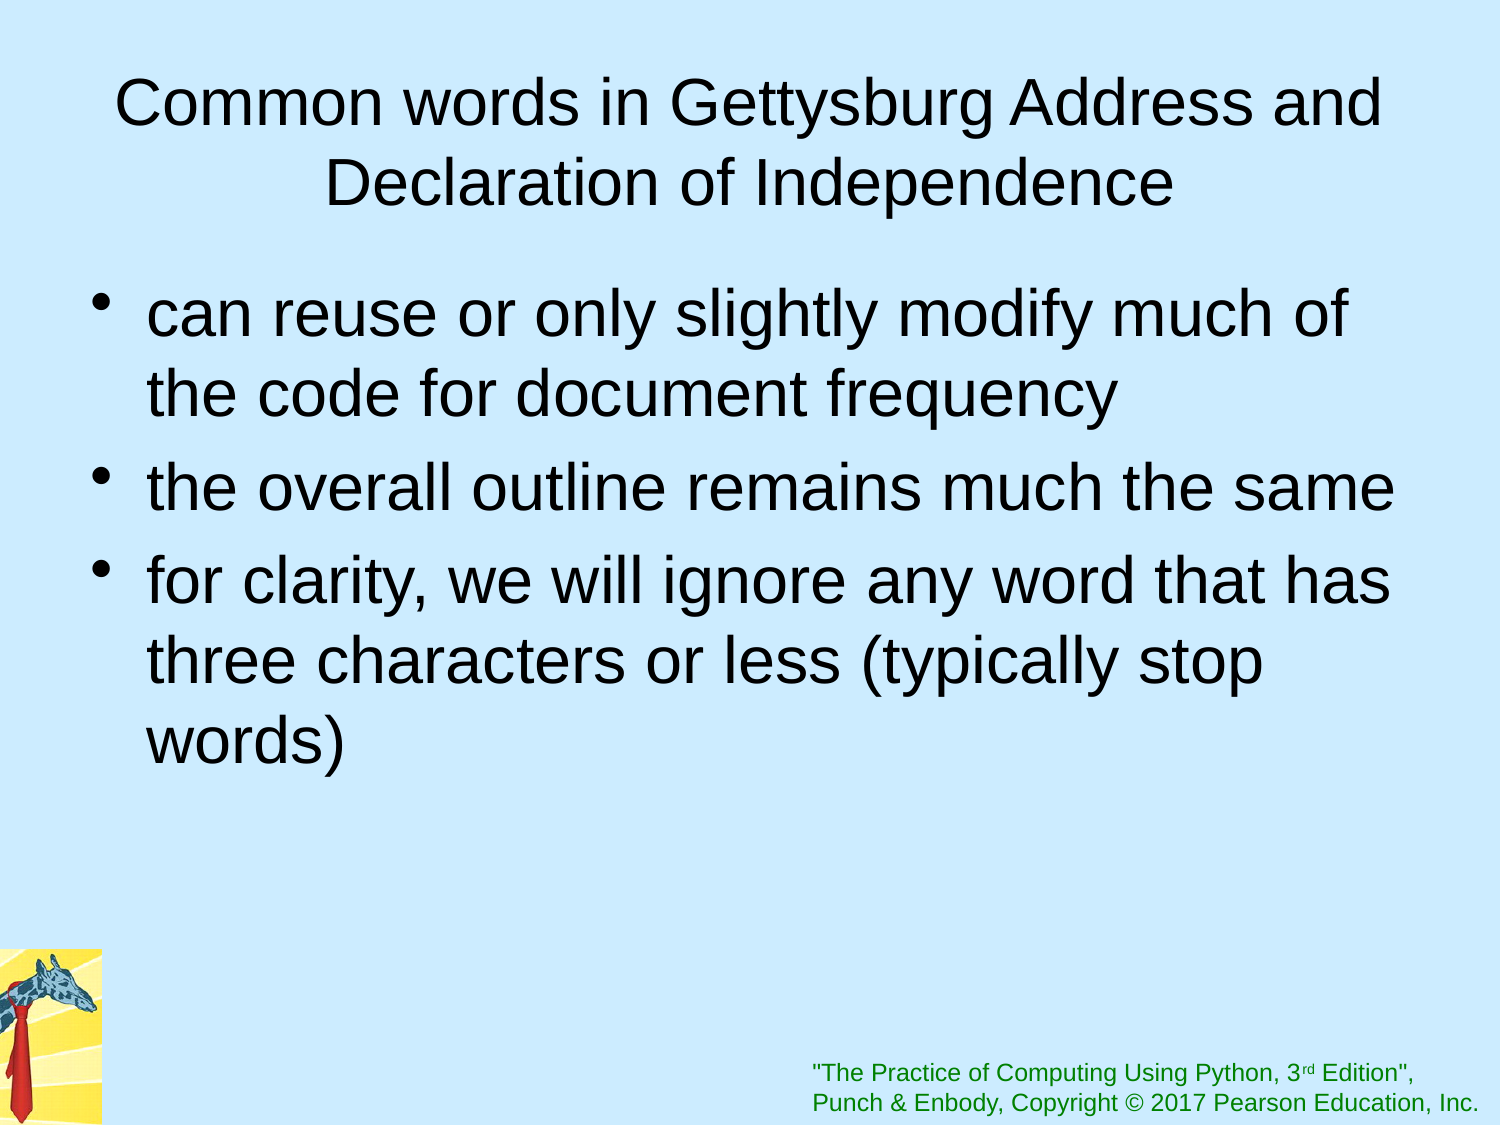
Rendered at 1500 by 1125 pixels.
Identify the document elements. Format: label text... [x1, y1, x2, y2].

title Common words in Gettysburg Address and Declaration of Independence [75, 45, 1425, 233]
picture [0, 949, 102, 1125]
list can reuse or only slightly modify much of the code for document frequency the overall outline remains much the same for clarity, we will ignore any word that has three characters or less (typically stop words) [75, 262, 1425, 1005]
